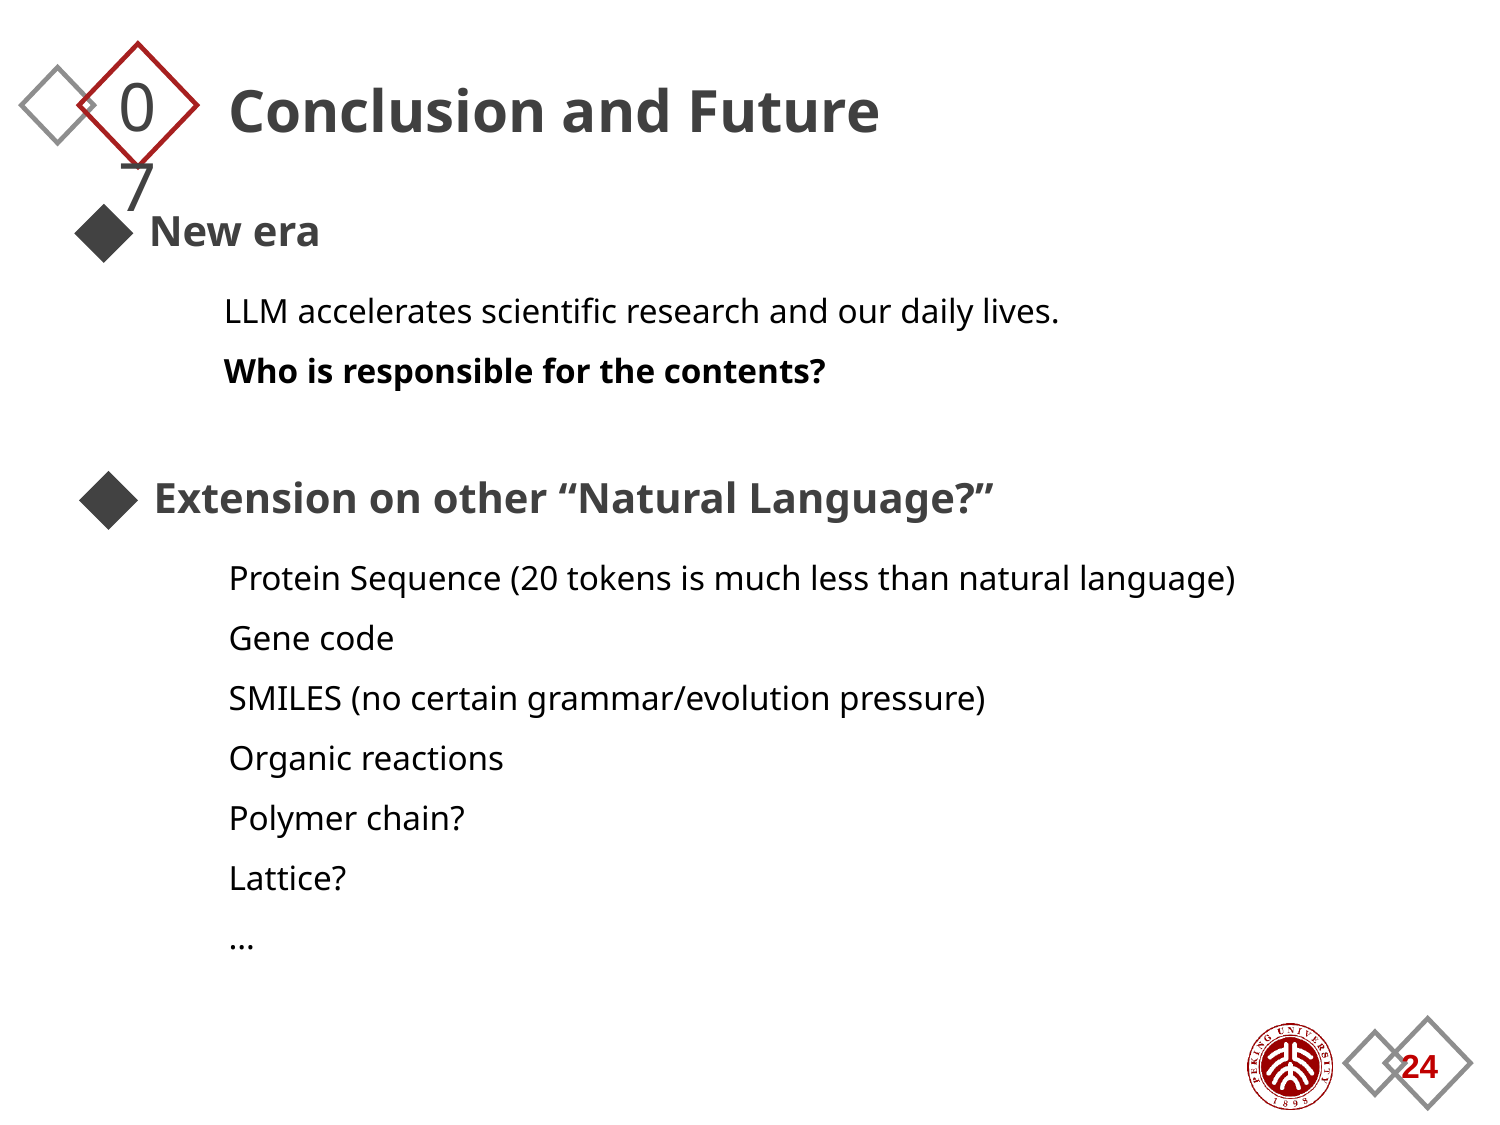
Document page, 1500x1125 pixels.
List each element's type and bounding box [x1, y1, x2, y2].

text_box [21, 43, 1471, 1108]
text_box [134, 197, 1366, 393]
picture [1247, 1023, 1333, 1110]
text_box [138, 464, 1371, 962]
